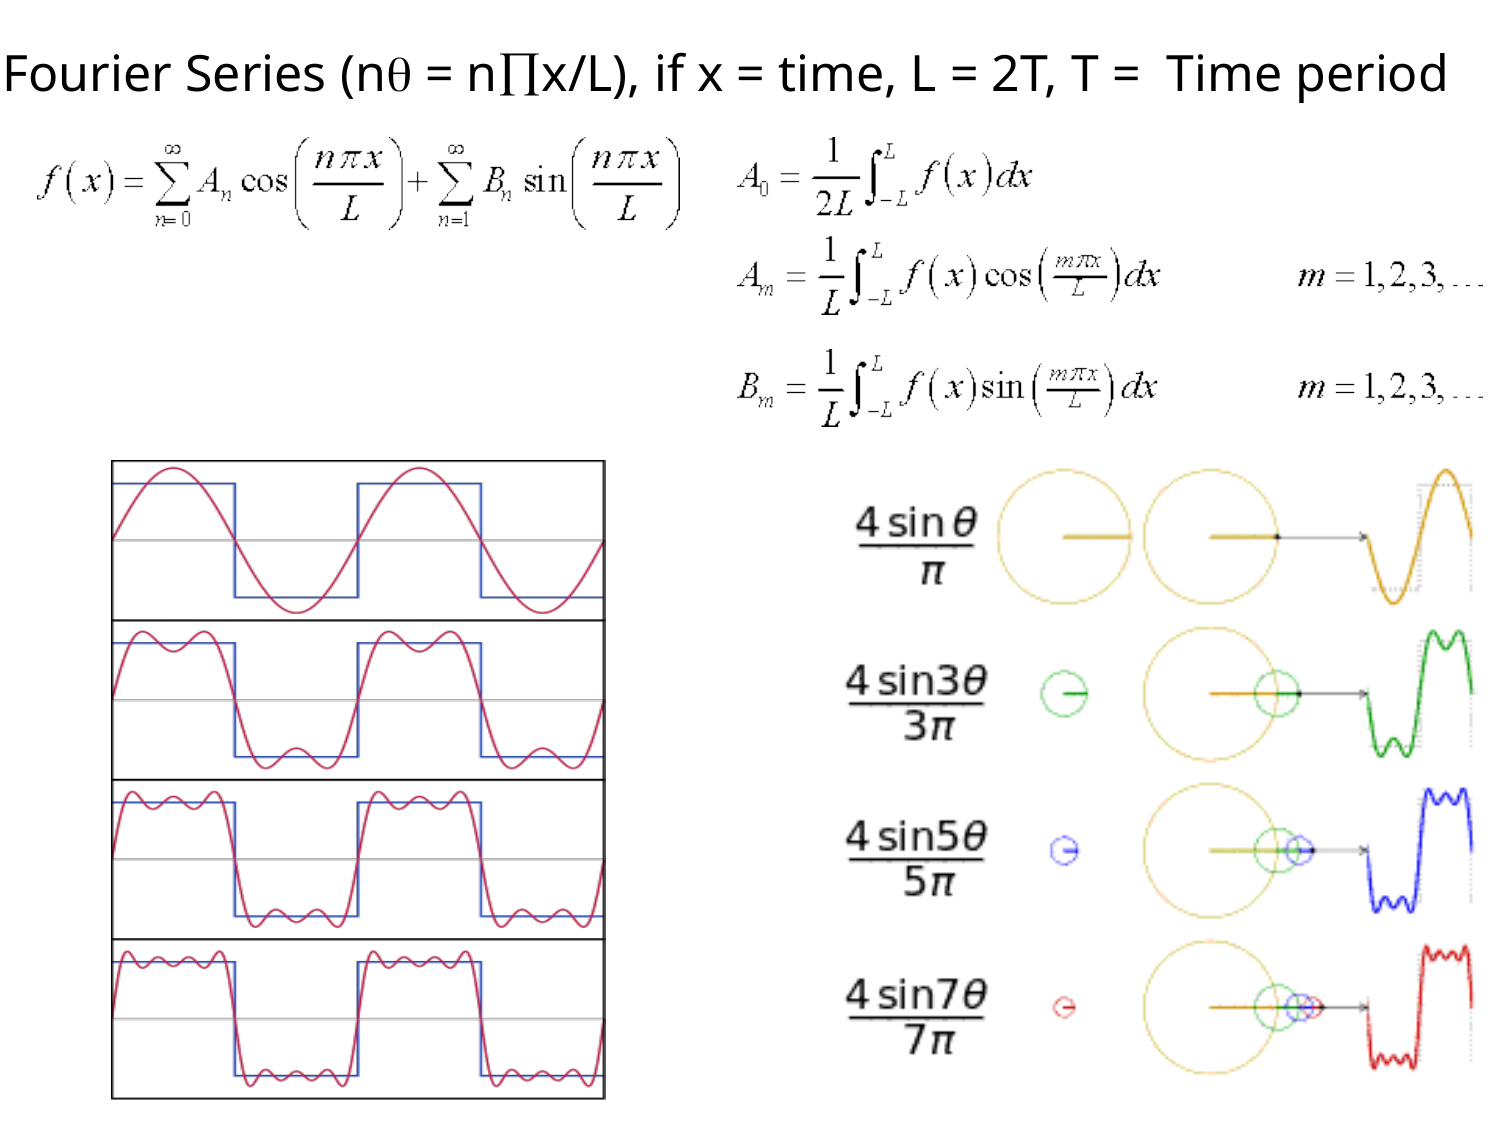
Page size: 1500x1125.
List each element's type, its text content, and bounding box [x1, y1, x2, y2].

picture [37, 137, 680, 230]
picture [111, 460, 606, 1100]
picture [835, 462, 1478, 1105]
picture [737, 137, 1483, 315]
title Fourier Series (n = nx/L), if x = time, L = 2T, T = Time period [0, 12, 1500, 138]
picture [737, 349, 1483, 427]
